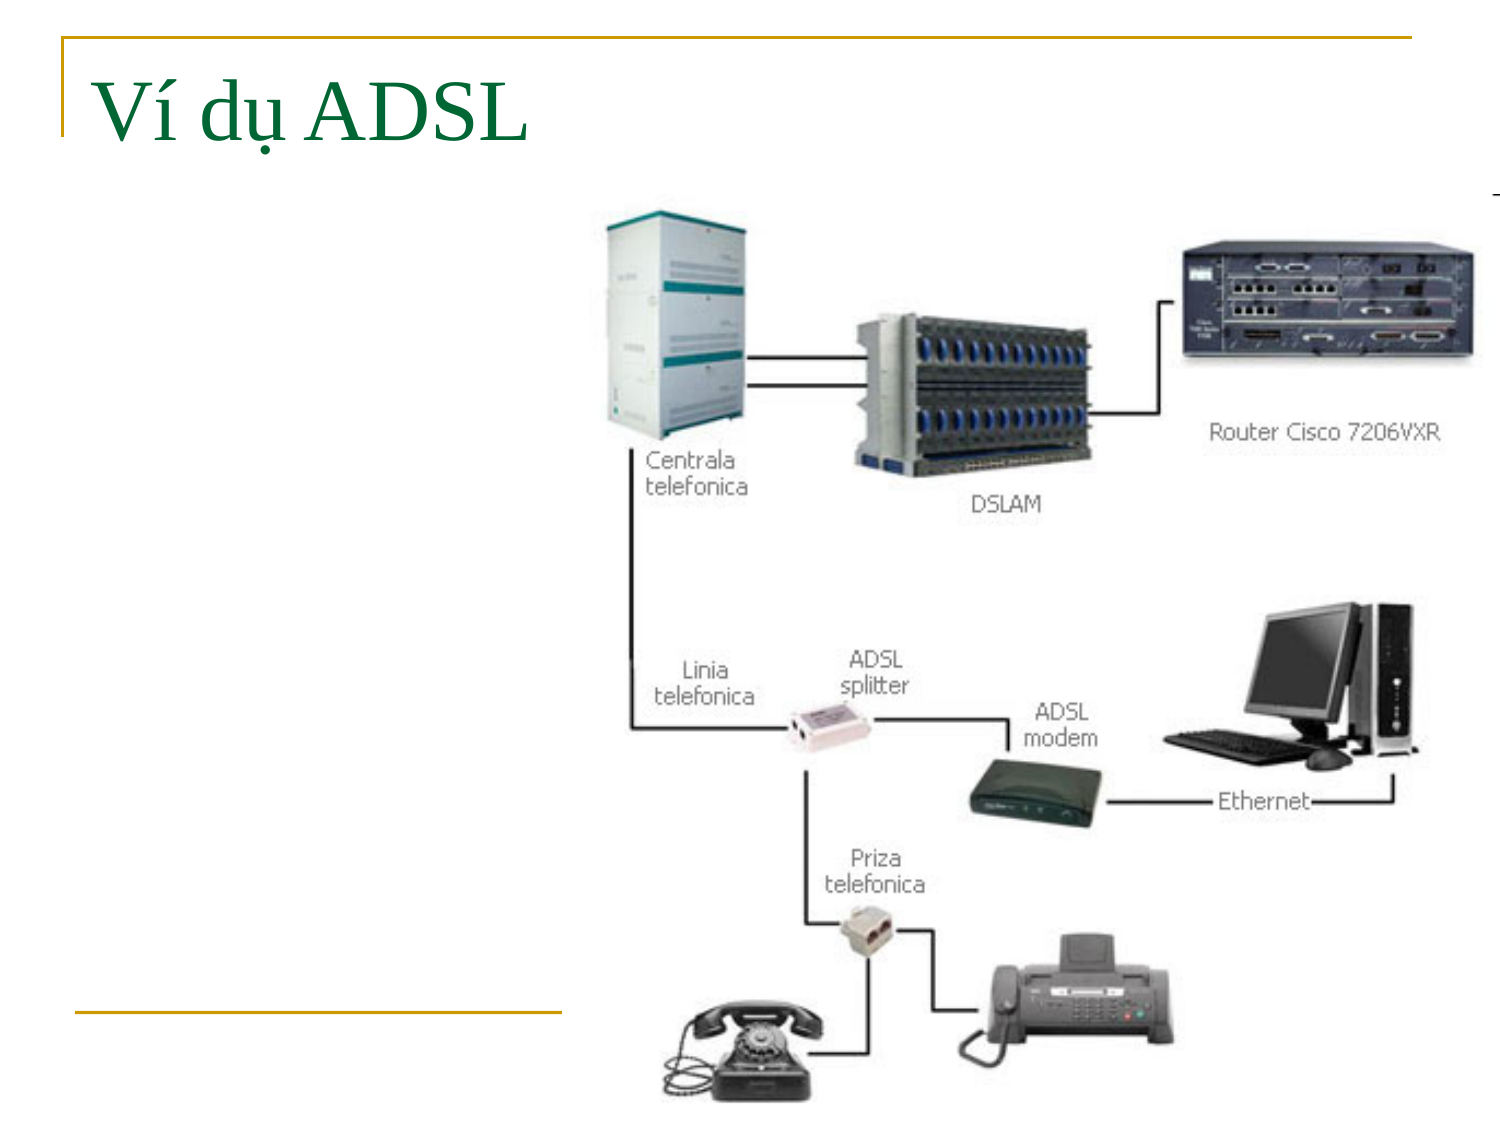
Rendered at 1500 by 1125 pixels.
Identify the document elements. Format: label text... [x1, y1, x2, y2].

picture [562, 193, 1500, 1125]
title Ví dụ ADSL [75, 45, 1425, 233]
